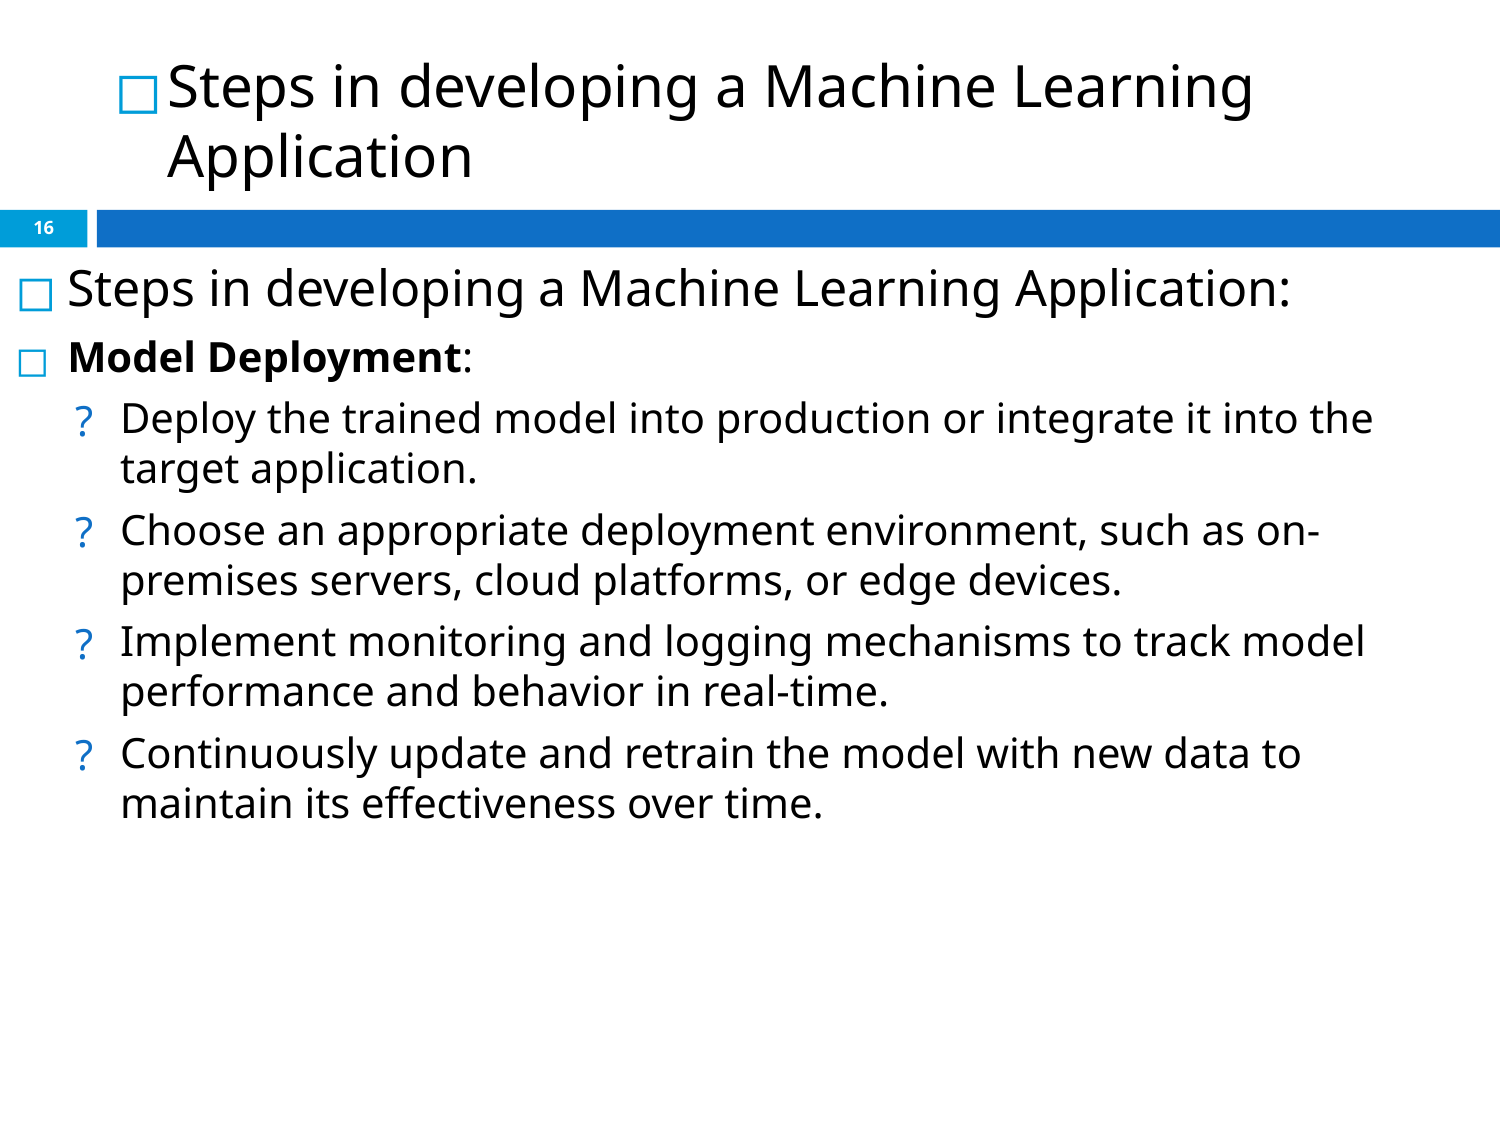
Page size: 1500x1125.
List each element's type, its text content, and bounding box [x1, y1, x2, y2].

title Steps in developing a Machine Learning Application [99, 37, 1438, 200]
slide_number ‹#› [0, 208, 88, 249]
list Steps in developing a Machine Learning Application: Model Deployment: Deploy the trained model into production or integrate it into the target application. Choose an appropriate deployment environment, such as on-premises servers, cloud platforms, or edge devices. Implement monitoring and logging mechanisms to track model performance and behavior in real-time. Continuously update and retrain the model with new data to maintain its effectiveness over time. [0, 248, 1500, 1125]
